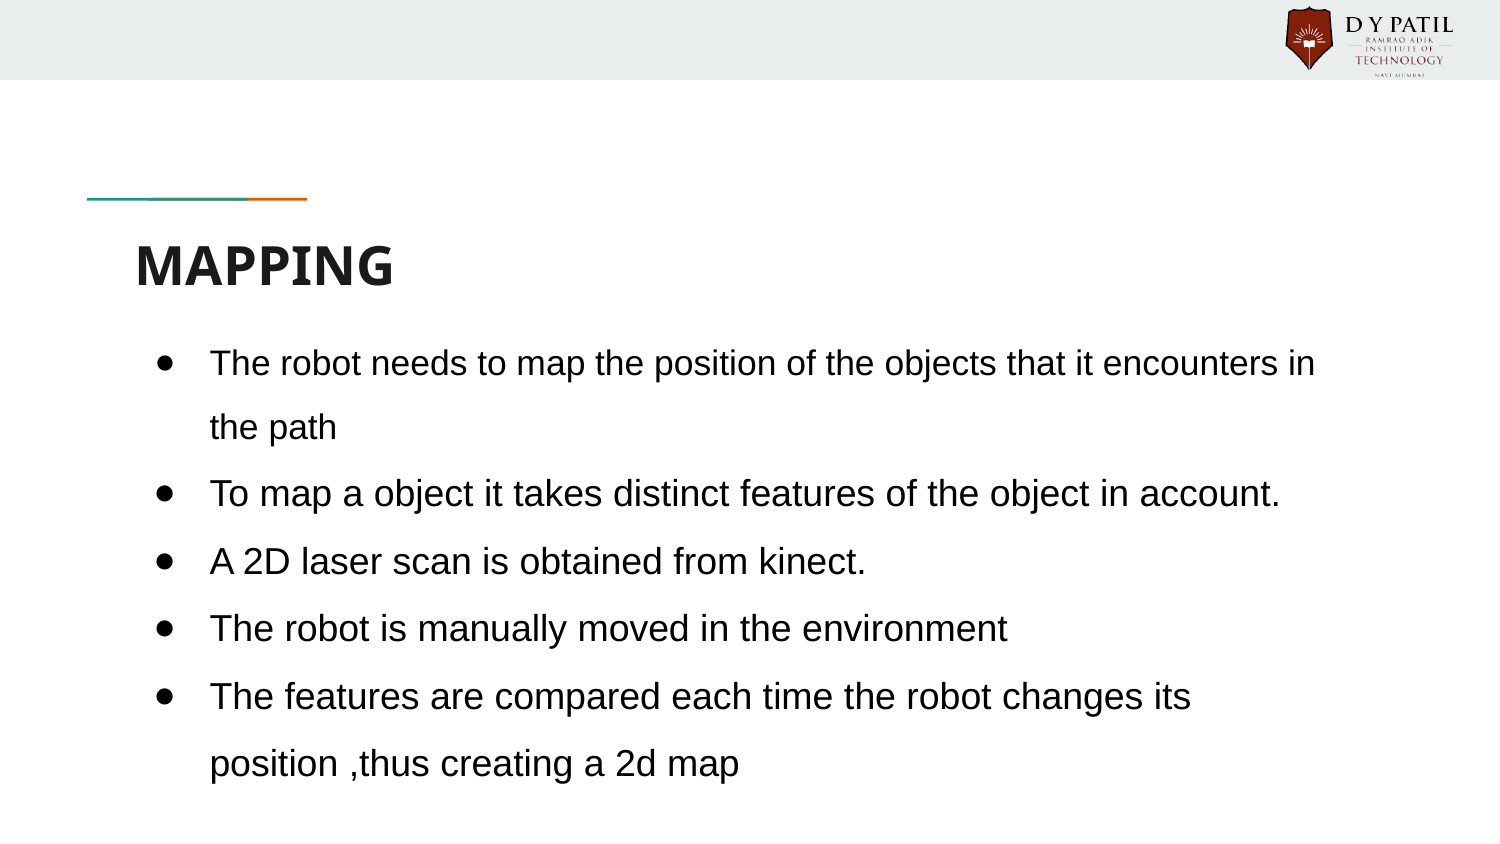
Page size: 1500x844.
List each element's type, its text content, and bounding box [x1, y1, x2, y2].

list The robot needs to map the position of the objects that it encounters in the path To map a object it takes distinct features of the object in account. A 2D laser scan is obtained from kinect. The robot is manually moved in the environment The features are compared each time the robot changes its position ,thus creating a 2d map [119, 304, 1381, 676]
title MAPPING [119, 216, 1381, 304]
picture [1277, 0, 1463, 89]
